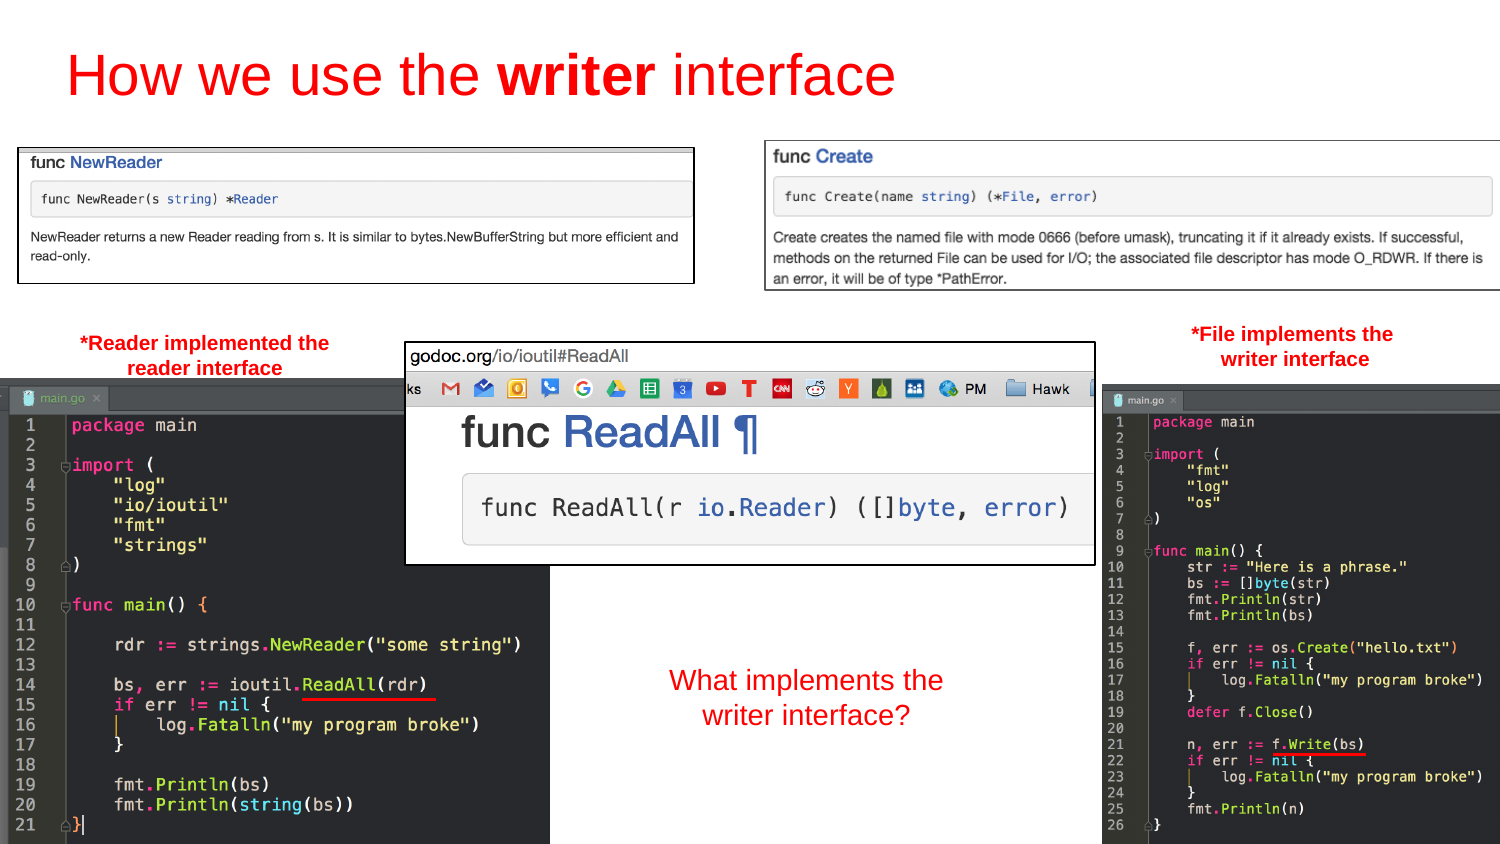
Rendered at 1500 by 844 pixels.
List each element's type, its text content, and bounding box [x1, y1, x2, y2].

text_box What implements the writer interface? [555, 645, 1064, 834]
picture [0, 342, 1095, 844]
picture [18, 147, 694, 283]
text_box *File implements the writer interface [1141, 305, 1449, 377]
picture [1102, 384, 1500, 844]
text_box *Reader implemented the reader interface [51, 314, 359, 377]
picture [765, 140, 1500, 290]
title How we use the writer interface [51, 22, 1449, 117]
